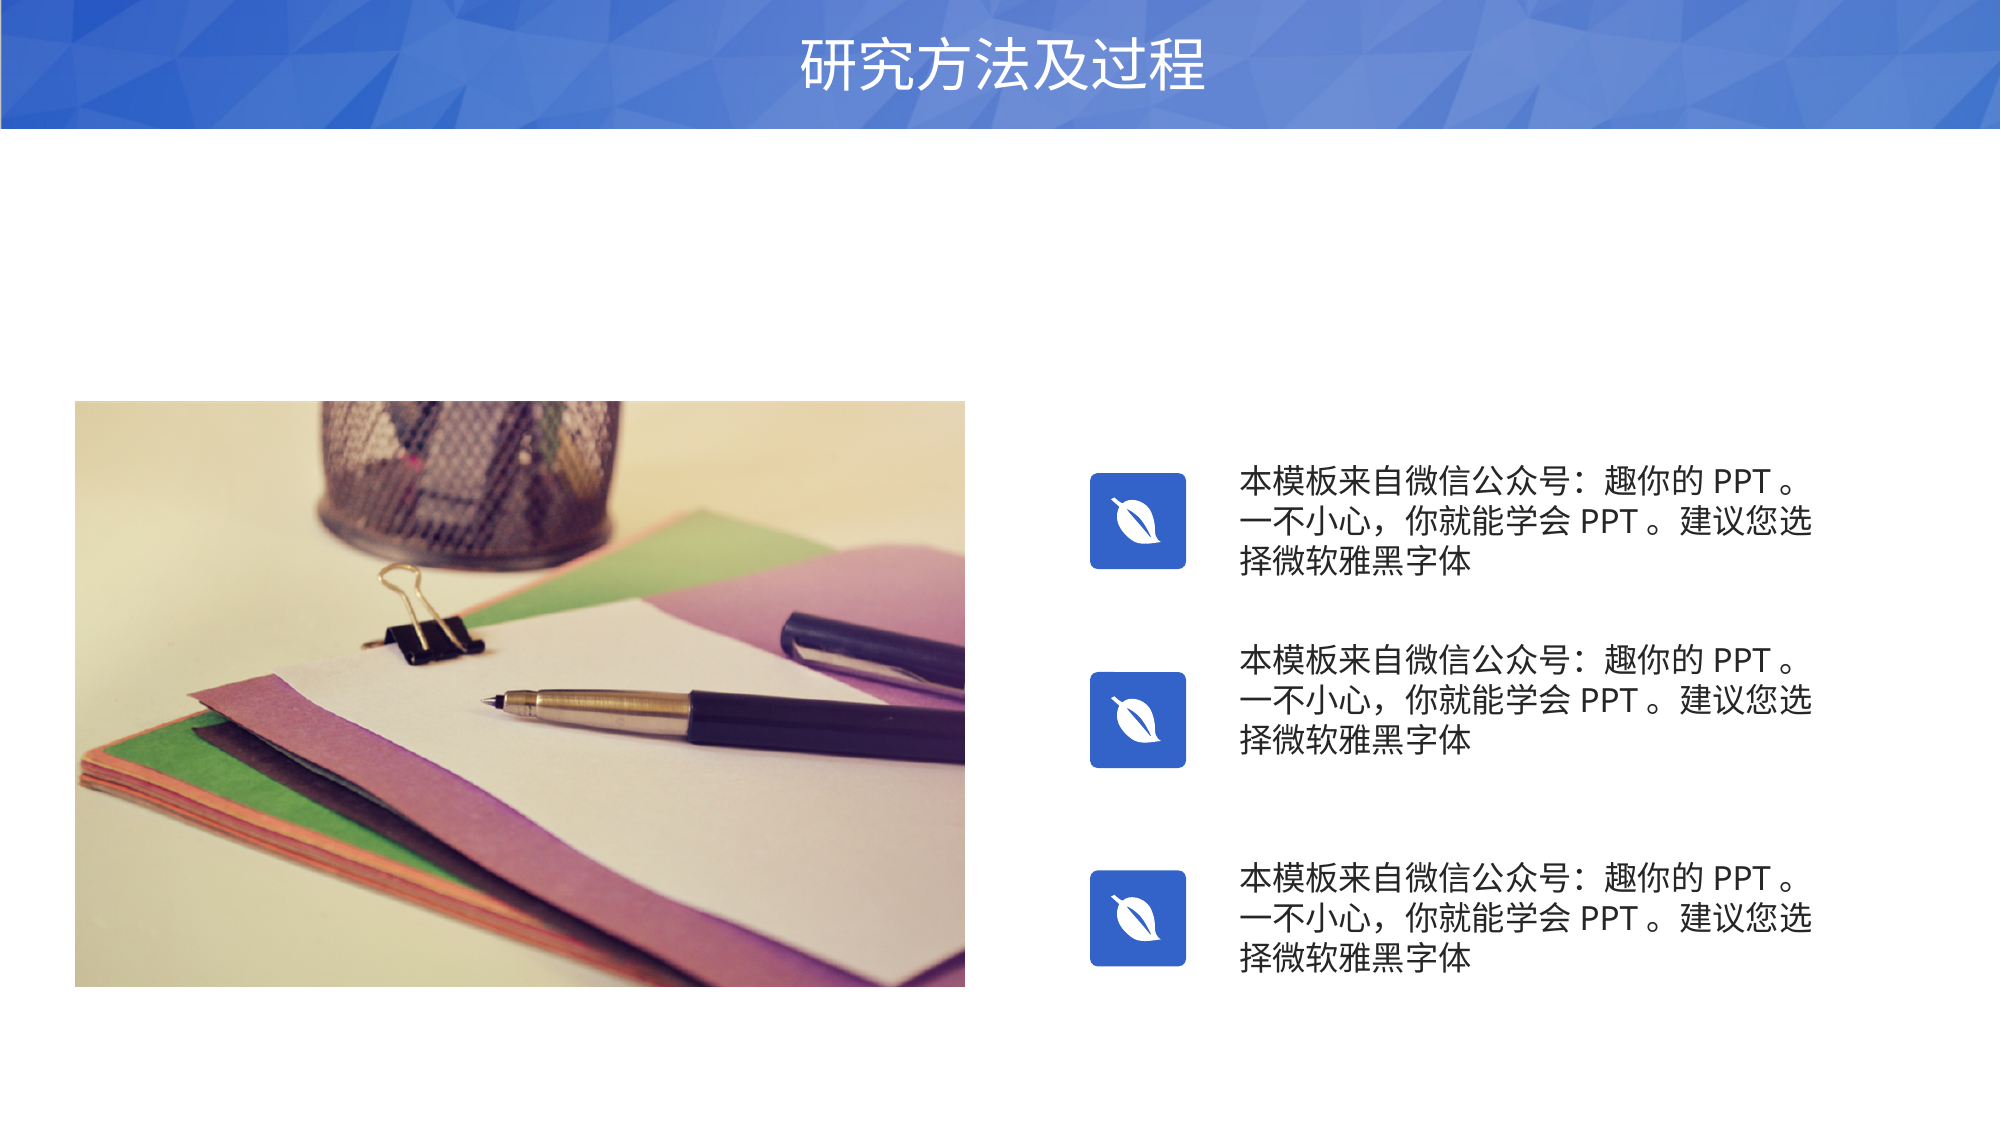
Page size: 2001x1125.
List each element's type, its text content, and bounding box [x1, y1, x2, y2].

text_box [1090, 870, 1187, 967]
text_box 本模板来自微信公众号：趣你的PPT。一不小心，你就能学会PPT。建议您选择微软雅黑字体 [1224, 850, 1829, 985]
picture [0, 0, 2000, 129]
text_box 本模板来自微信公众号：趣你的PPT。一不小心，你就能学会PPT。建议您选择微软雅黑字体 [1224, 453, 1829, 588]
text_box 本模板来自微信公众号：趣你的PPT。一不小心，你就能学会PPT。建议您选择微软雅黑字体 [1224, 631, 1829, 767]
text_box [1090, 672, 1187, 768]
picture [75, 401, 965, 987]
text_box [1090, 473, 1187, 570]
